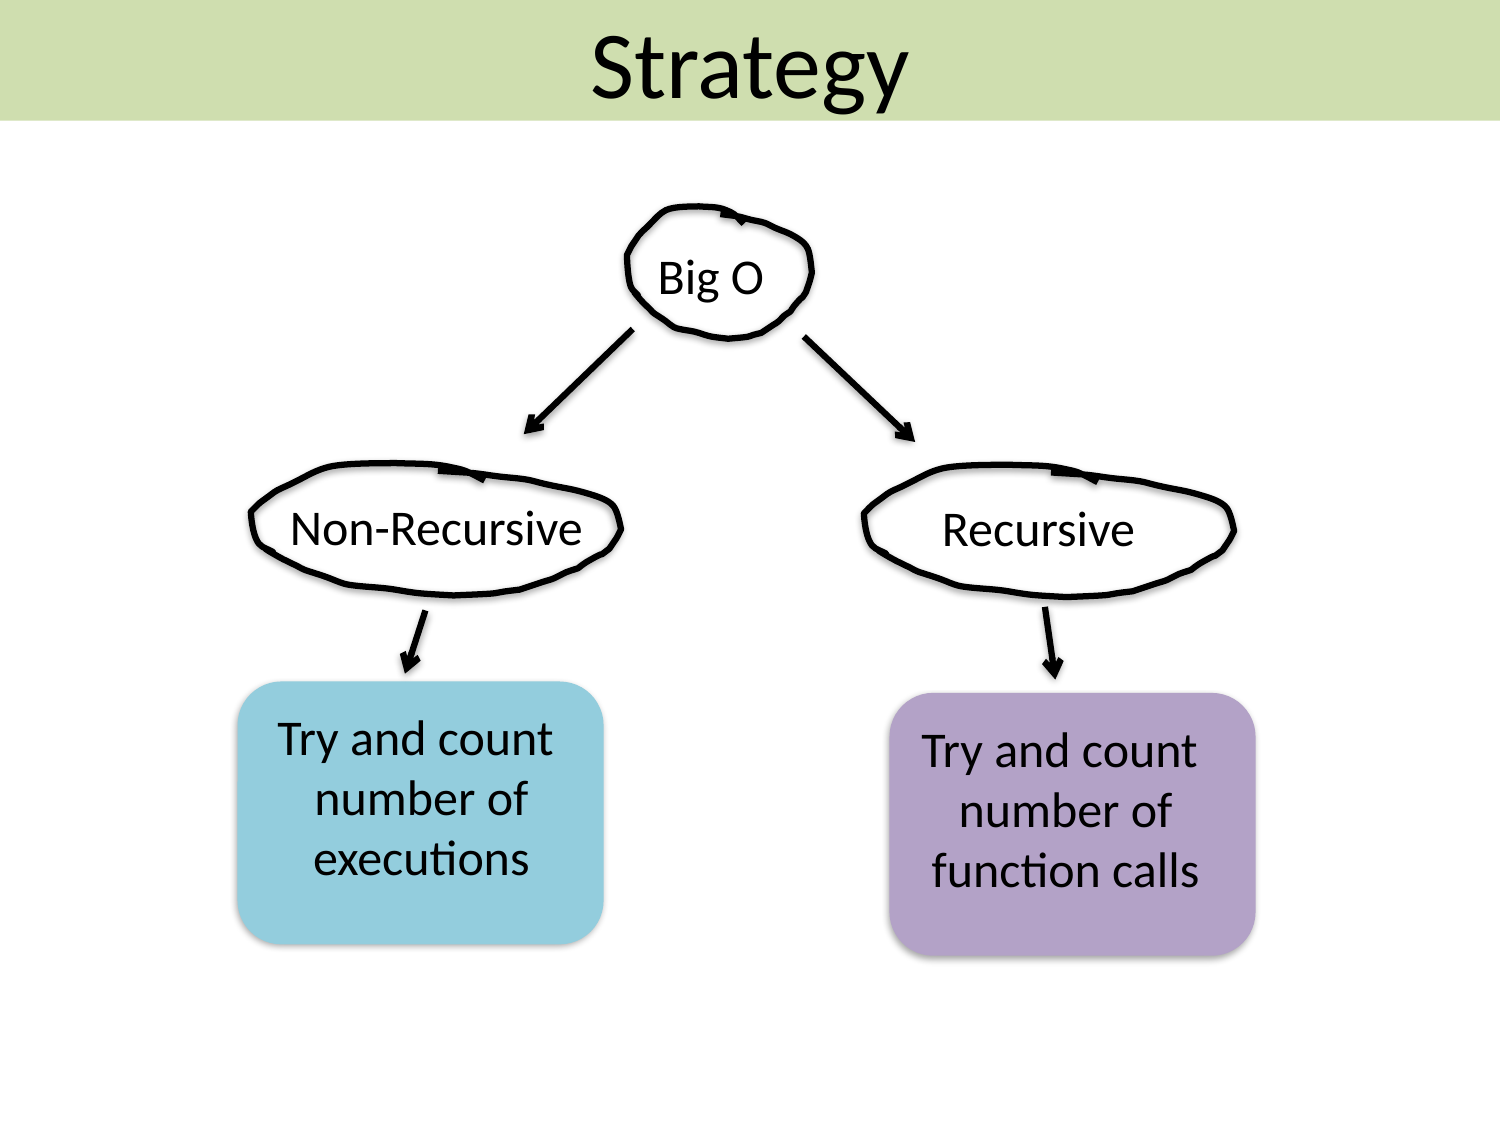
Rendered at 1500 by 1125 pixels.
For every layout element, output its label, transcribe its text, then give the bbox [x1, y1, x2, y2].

text_box Try and count number of function calls [900, 709, 1231, 905]
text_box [404, 610, 426, 674]
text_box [523, 328, 633, 435]
text_box [888, 692, 1257, 957]
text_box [803, 336, 916, 443]
text_box [624, 204, 814, 341]
text_box Strategy [0, 0, 1500, 121]
text_box [236, 680, 605, 946]
text_box [248, 460, 624, 598]
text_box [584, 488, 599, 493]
text_box Try and count number of executions [256, 698, 587, 894]
text_box [861, 462, 1237, 600]
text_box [1044, 606, 1056, 680]
